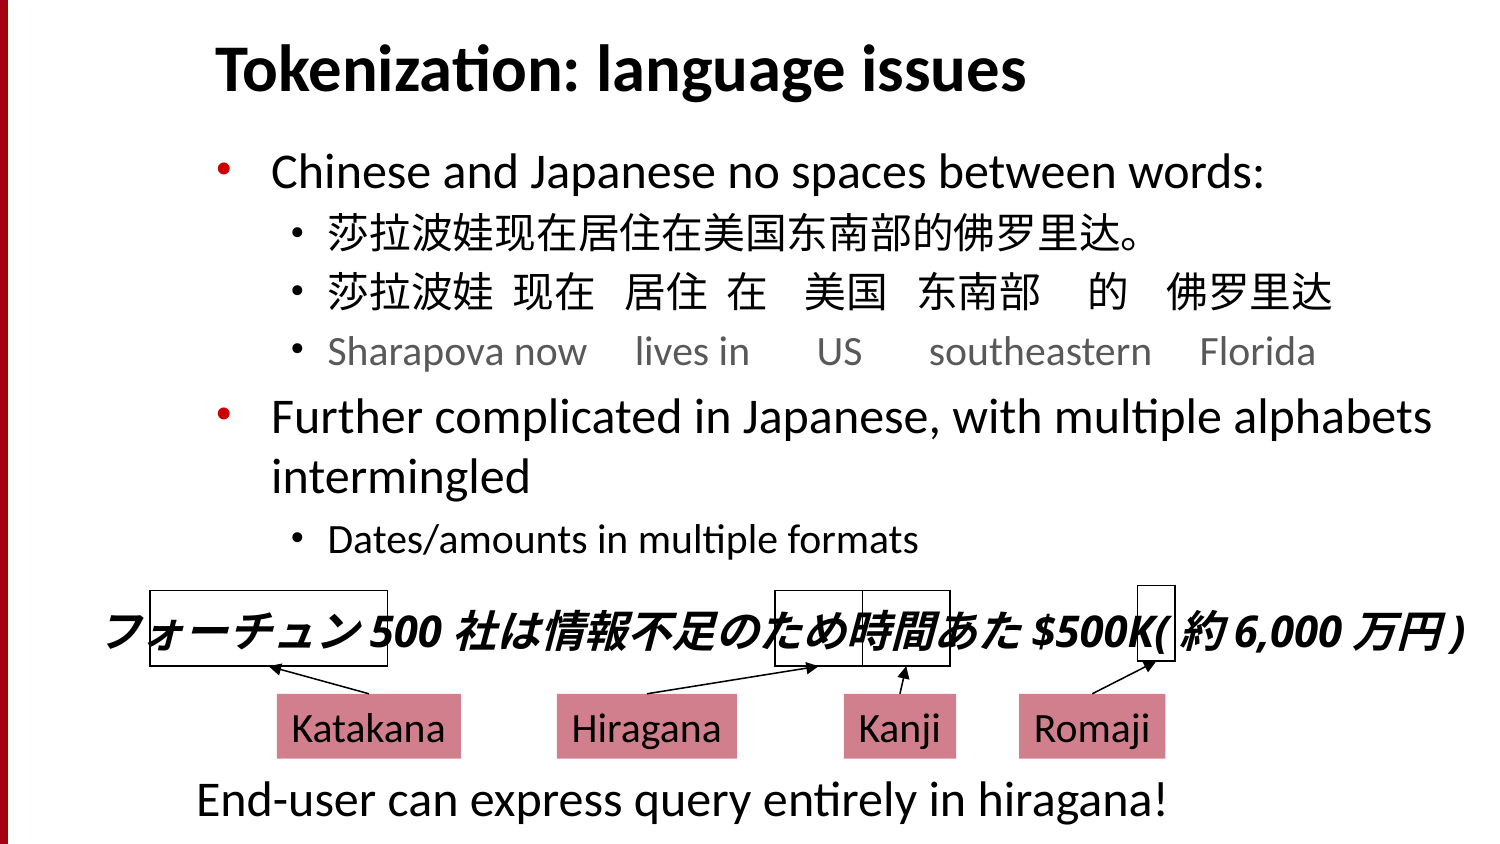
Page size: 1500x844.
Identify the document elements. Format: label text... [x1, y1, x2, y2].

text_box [274, 693, 1167, 760]
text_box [899, 665, 907, 694]
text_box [268, 665, 370, 694]
text_box [149, 590, 388, 667]
text_box [774, 590, 862, 667]
title Tokenization: language issues [200, 0, 1475, 113]
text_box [646, 665, 819, 694]
text_box [1137, 585, 1175, 662]
text_box フォーチュン500社は情報不足のため時間あた$500K(約6,000万円) [388, 596, 774, 665]
list Chinese and Japanese no spaces between words: 莎拉波娃现在居住在美国东南部的佛罗里达。 莎拉波娃 现在 居住 在 美国 东南部 的 佛罗里达 Sharapova now lives in US southeastern Florida Further complicated in Japanese, with multiple alphabets intermingled Dates/amounts in multiple formats [200, 131, 1500, 844]
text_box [1092, 661, 1157, 694]
text_box End-user can express query entirely in hiragana! [181, 759, 1185, 835]
text_box フォーチュン500社は情報不足のため時間あた$500K(約6,000万円) [950, 596, 1137, 665]
text_box フォーチュン500社は情報不足のため時間あた$500K(約6,000万円) [7, 596, 149, 665]
text_box [862, 590, 950, 667]
text_box フォーチュン500社は情報不足のため時間あた$500K(約6,000万円) [1158, 596, 1481, 665]
